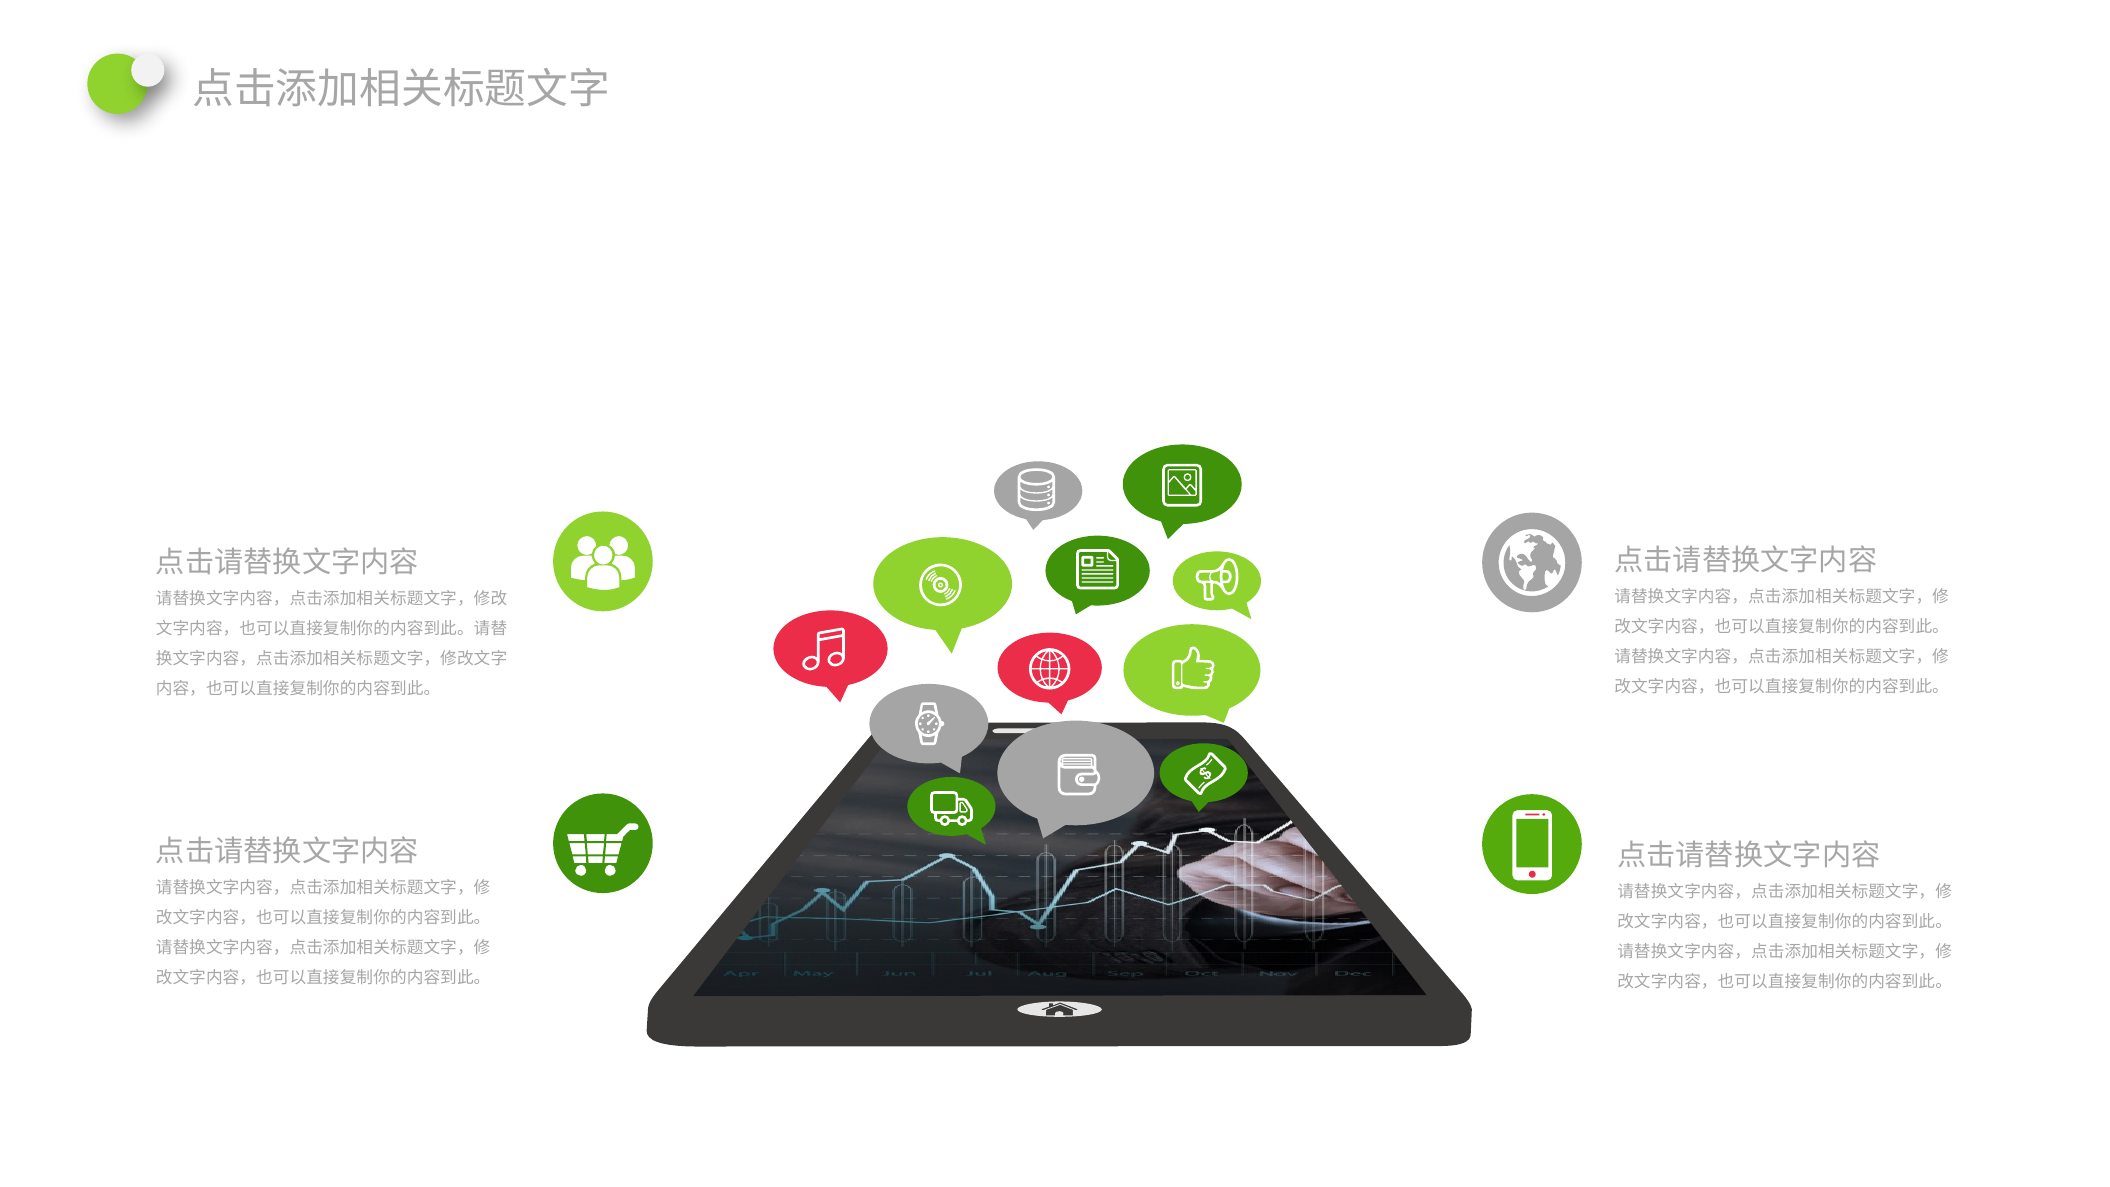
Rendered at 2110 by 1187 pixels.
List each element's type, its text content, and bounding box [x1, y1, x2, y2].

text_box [1482, 512, 1974, 703]
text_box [145, 511, 653, 709]
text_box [646, 444, 1474, 1047]
text_box [86, 52, 142, 115]
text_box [145, 793, 653, 995]
text_box [130, 52, 166, 88]
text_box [1482, 794, 1978, 999]
text_box 点击添加相关标题文字 [176, 53, 680, 114]
